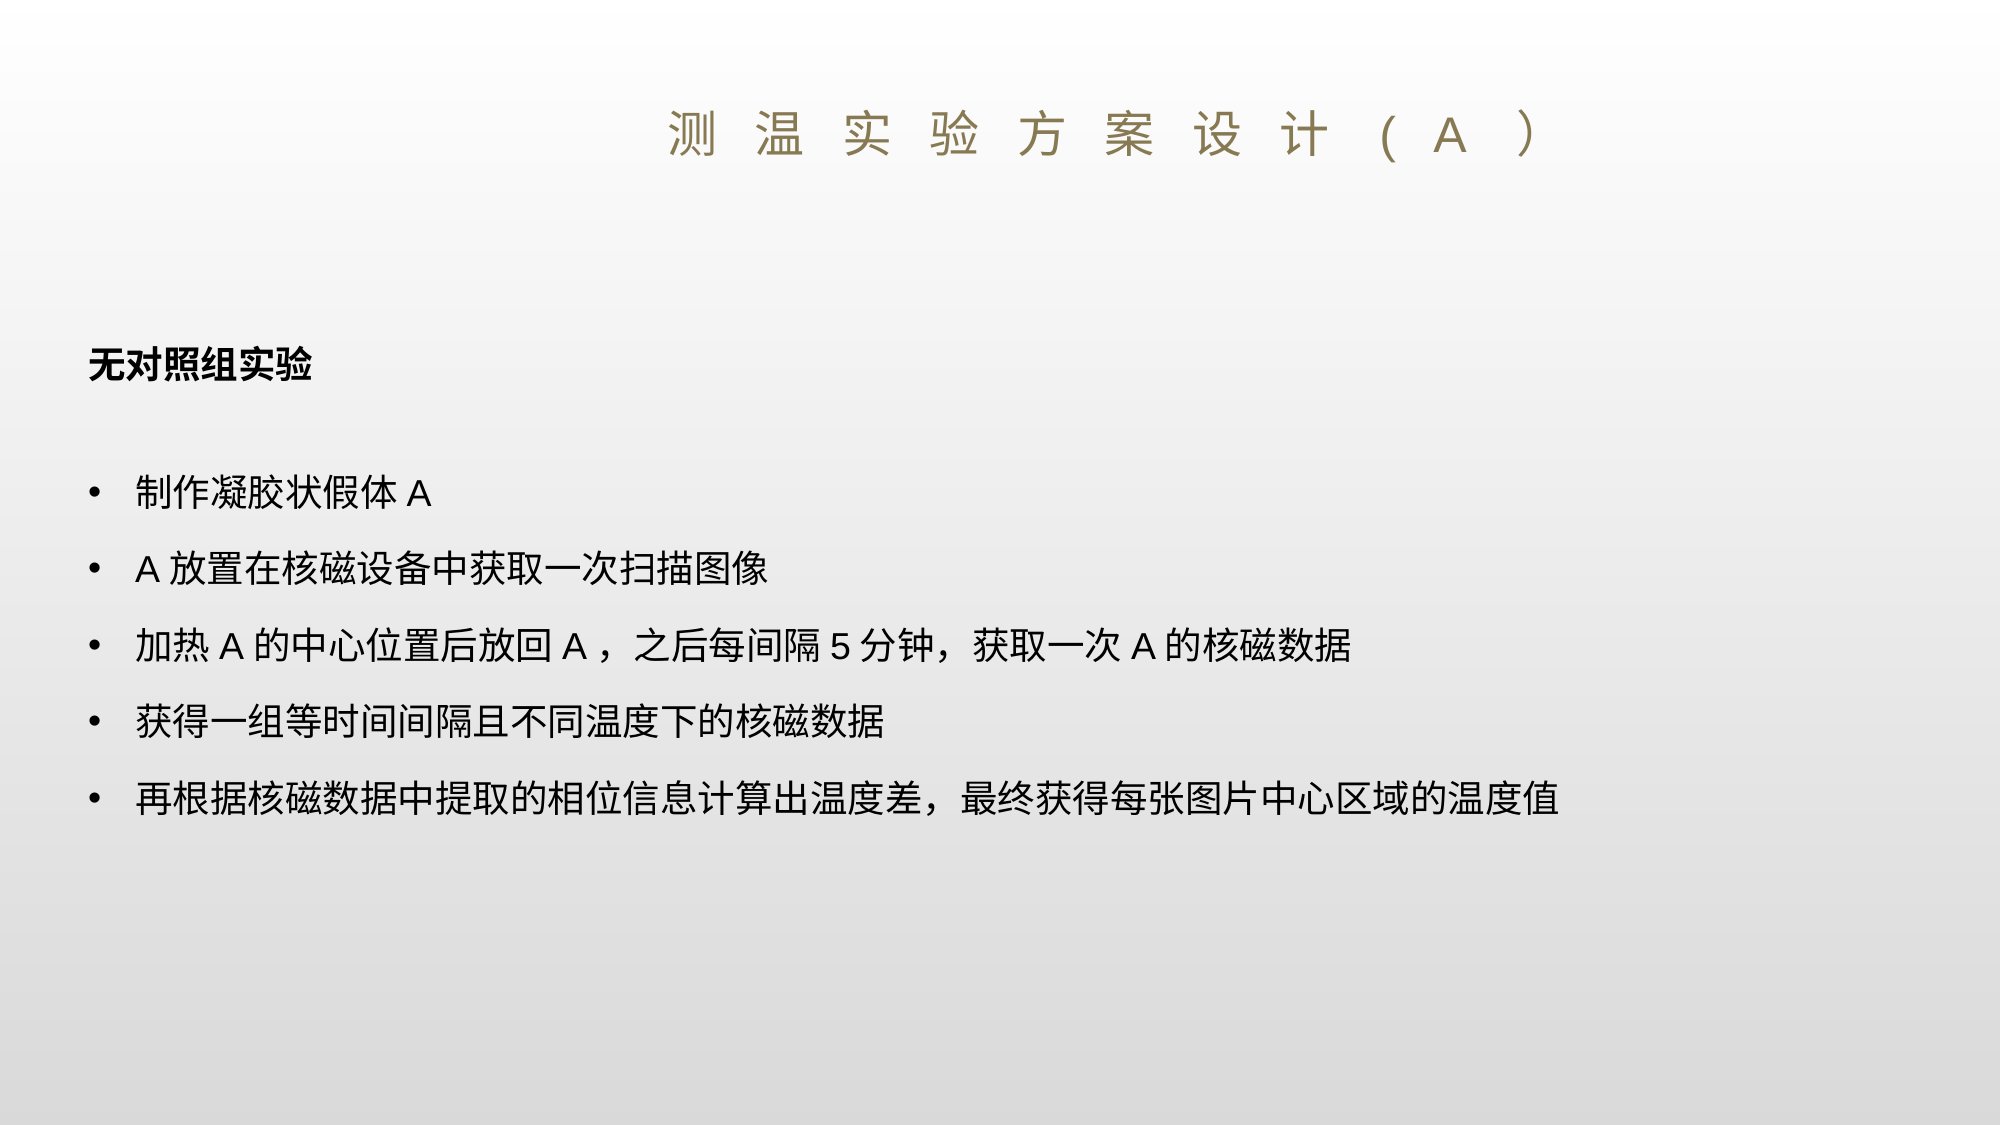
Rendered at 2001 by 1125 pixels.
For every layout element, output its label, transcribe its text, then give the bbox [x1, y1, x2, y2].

text_box 无对照组实验 [73, 333, 833, 394]
text_box 制作凝胶状假体A A放置在核磁设备中获取一次扫描图像 加热A的中心位置后放回A，之后每间隔5分钟，获取一次A的核磁数据 获得一组等时间间隔且不同温度下的核磁数据 再根据核磁数据中提取的相位信息计算出温度差，最终获得每张图片中心区域的温度值 [73, 429, 1762, 828]
text_box 测温实验方案设计(A） [639, 94, 1595, 174]
